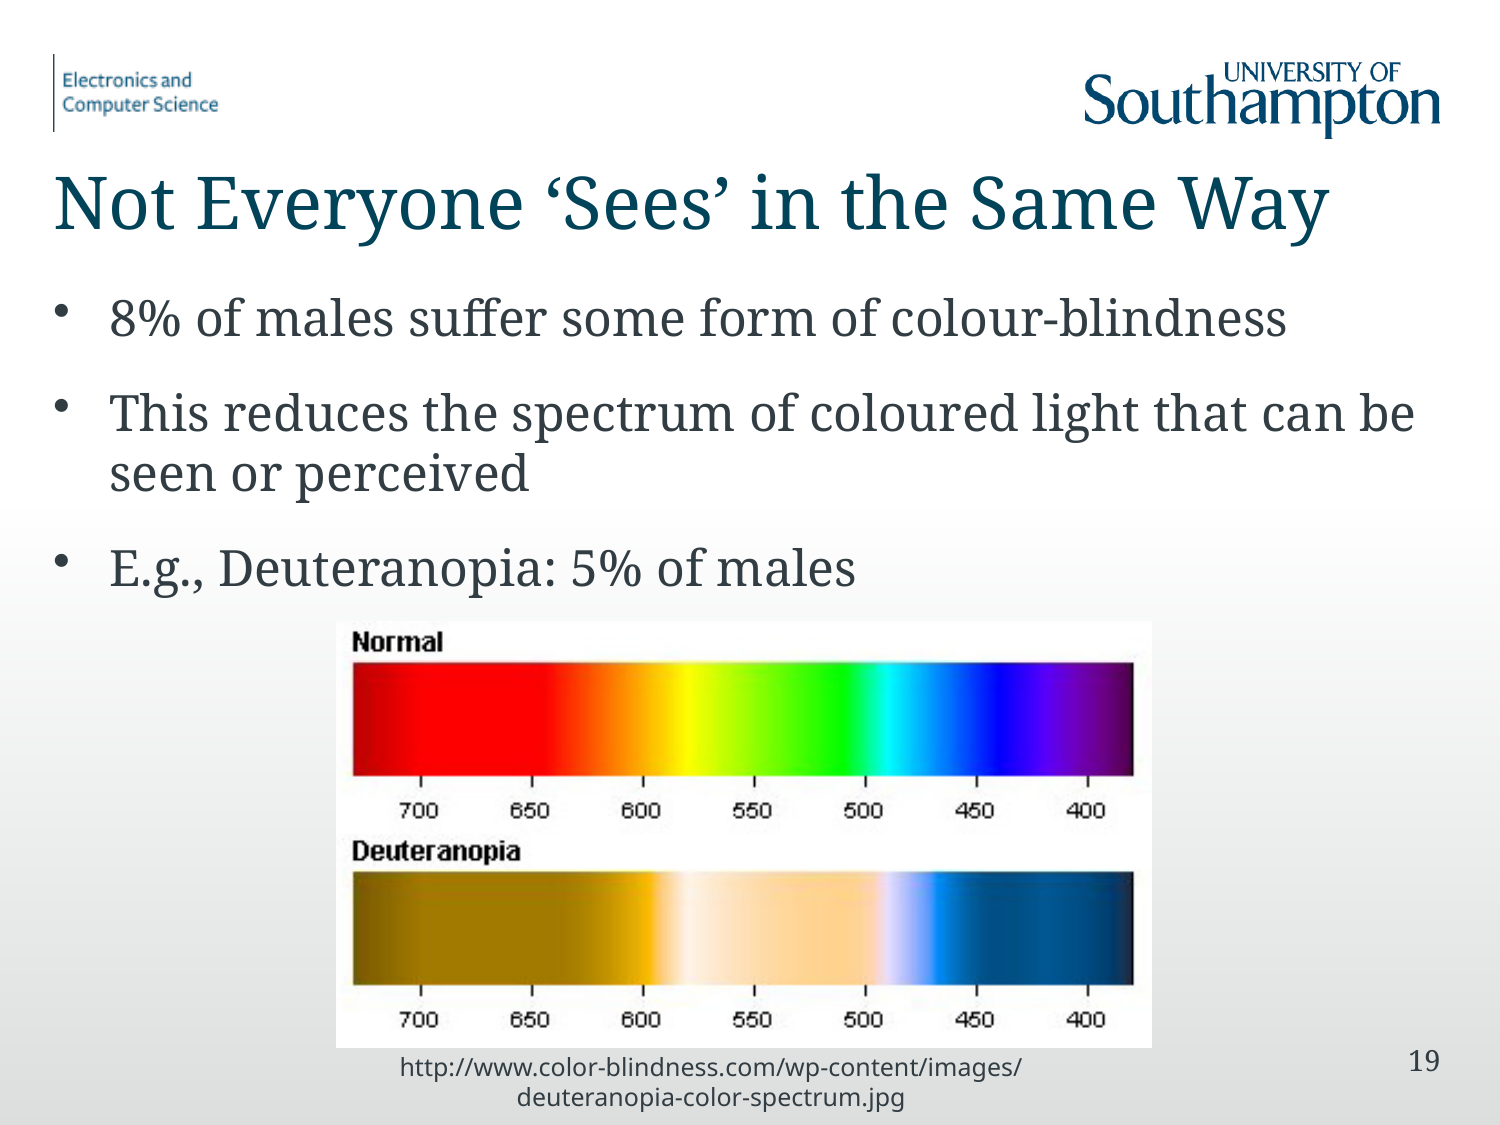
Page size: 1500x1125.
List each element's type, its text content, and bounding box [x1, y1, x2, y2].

picture [1085, 62, 1440, 139]
text_box http://www.color-blindness.com/wp-content/images/deuteranopia-color-spectrum.jpg [336, 1054, 1087, 1119]
slide_number 19 [1128, 1034, 1441, 1110]
picture [336, 621, 1152, 1049]
title Not Everyone ‘Sees’ in the Same Way [53, 148, 1447, 256]
list 8% of males suffer some form of colour-blindness This reduces the spectrum of coloured light that can be seen or perceived E.g., Deuteranopia: 5% of males [53, 278, 1447, 954]
